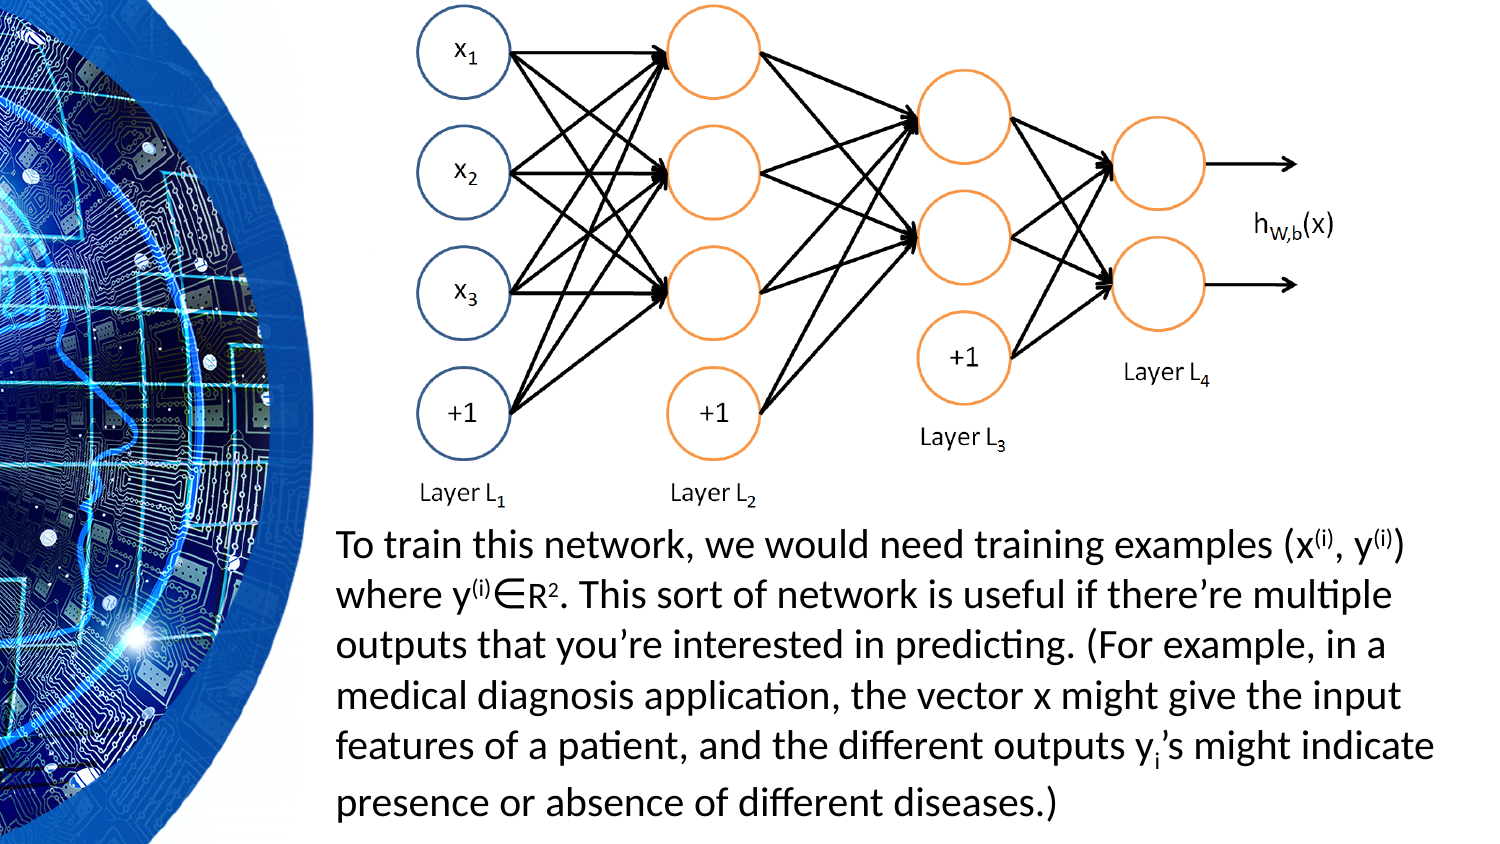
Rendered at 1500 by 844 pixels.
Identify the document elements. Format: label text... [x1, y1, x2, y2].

text_box To train this network, we would need training examples (x(i), y(i)) where y(i)∈R2. This sort of network is useful if there’re multiple outputs that you’re interested in predicting. (For example, in a medical diagnosis application, the vector x might give the input features of a patient, and the different outputs yi’s might indicate presence or absence of different diseases.) [320, 509, 1500, 832]
picture [0, 0, 1500, 844]
